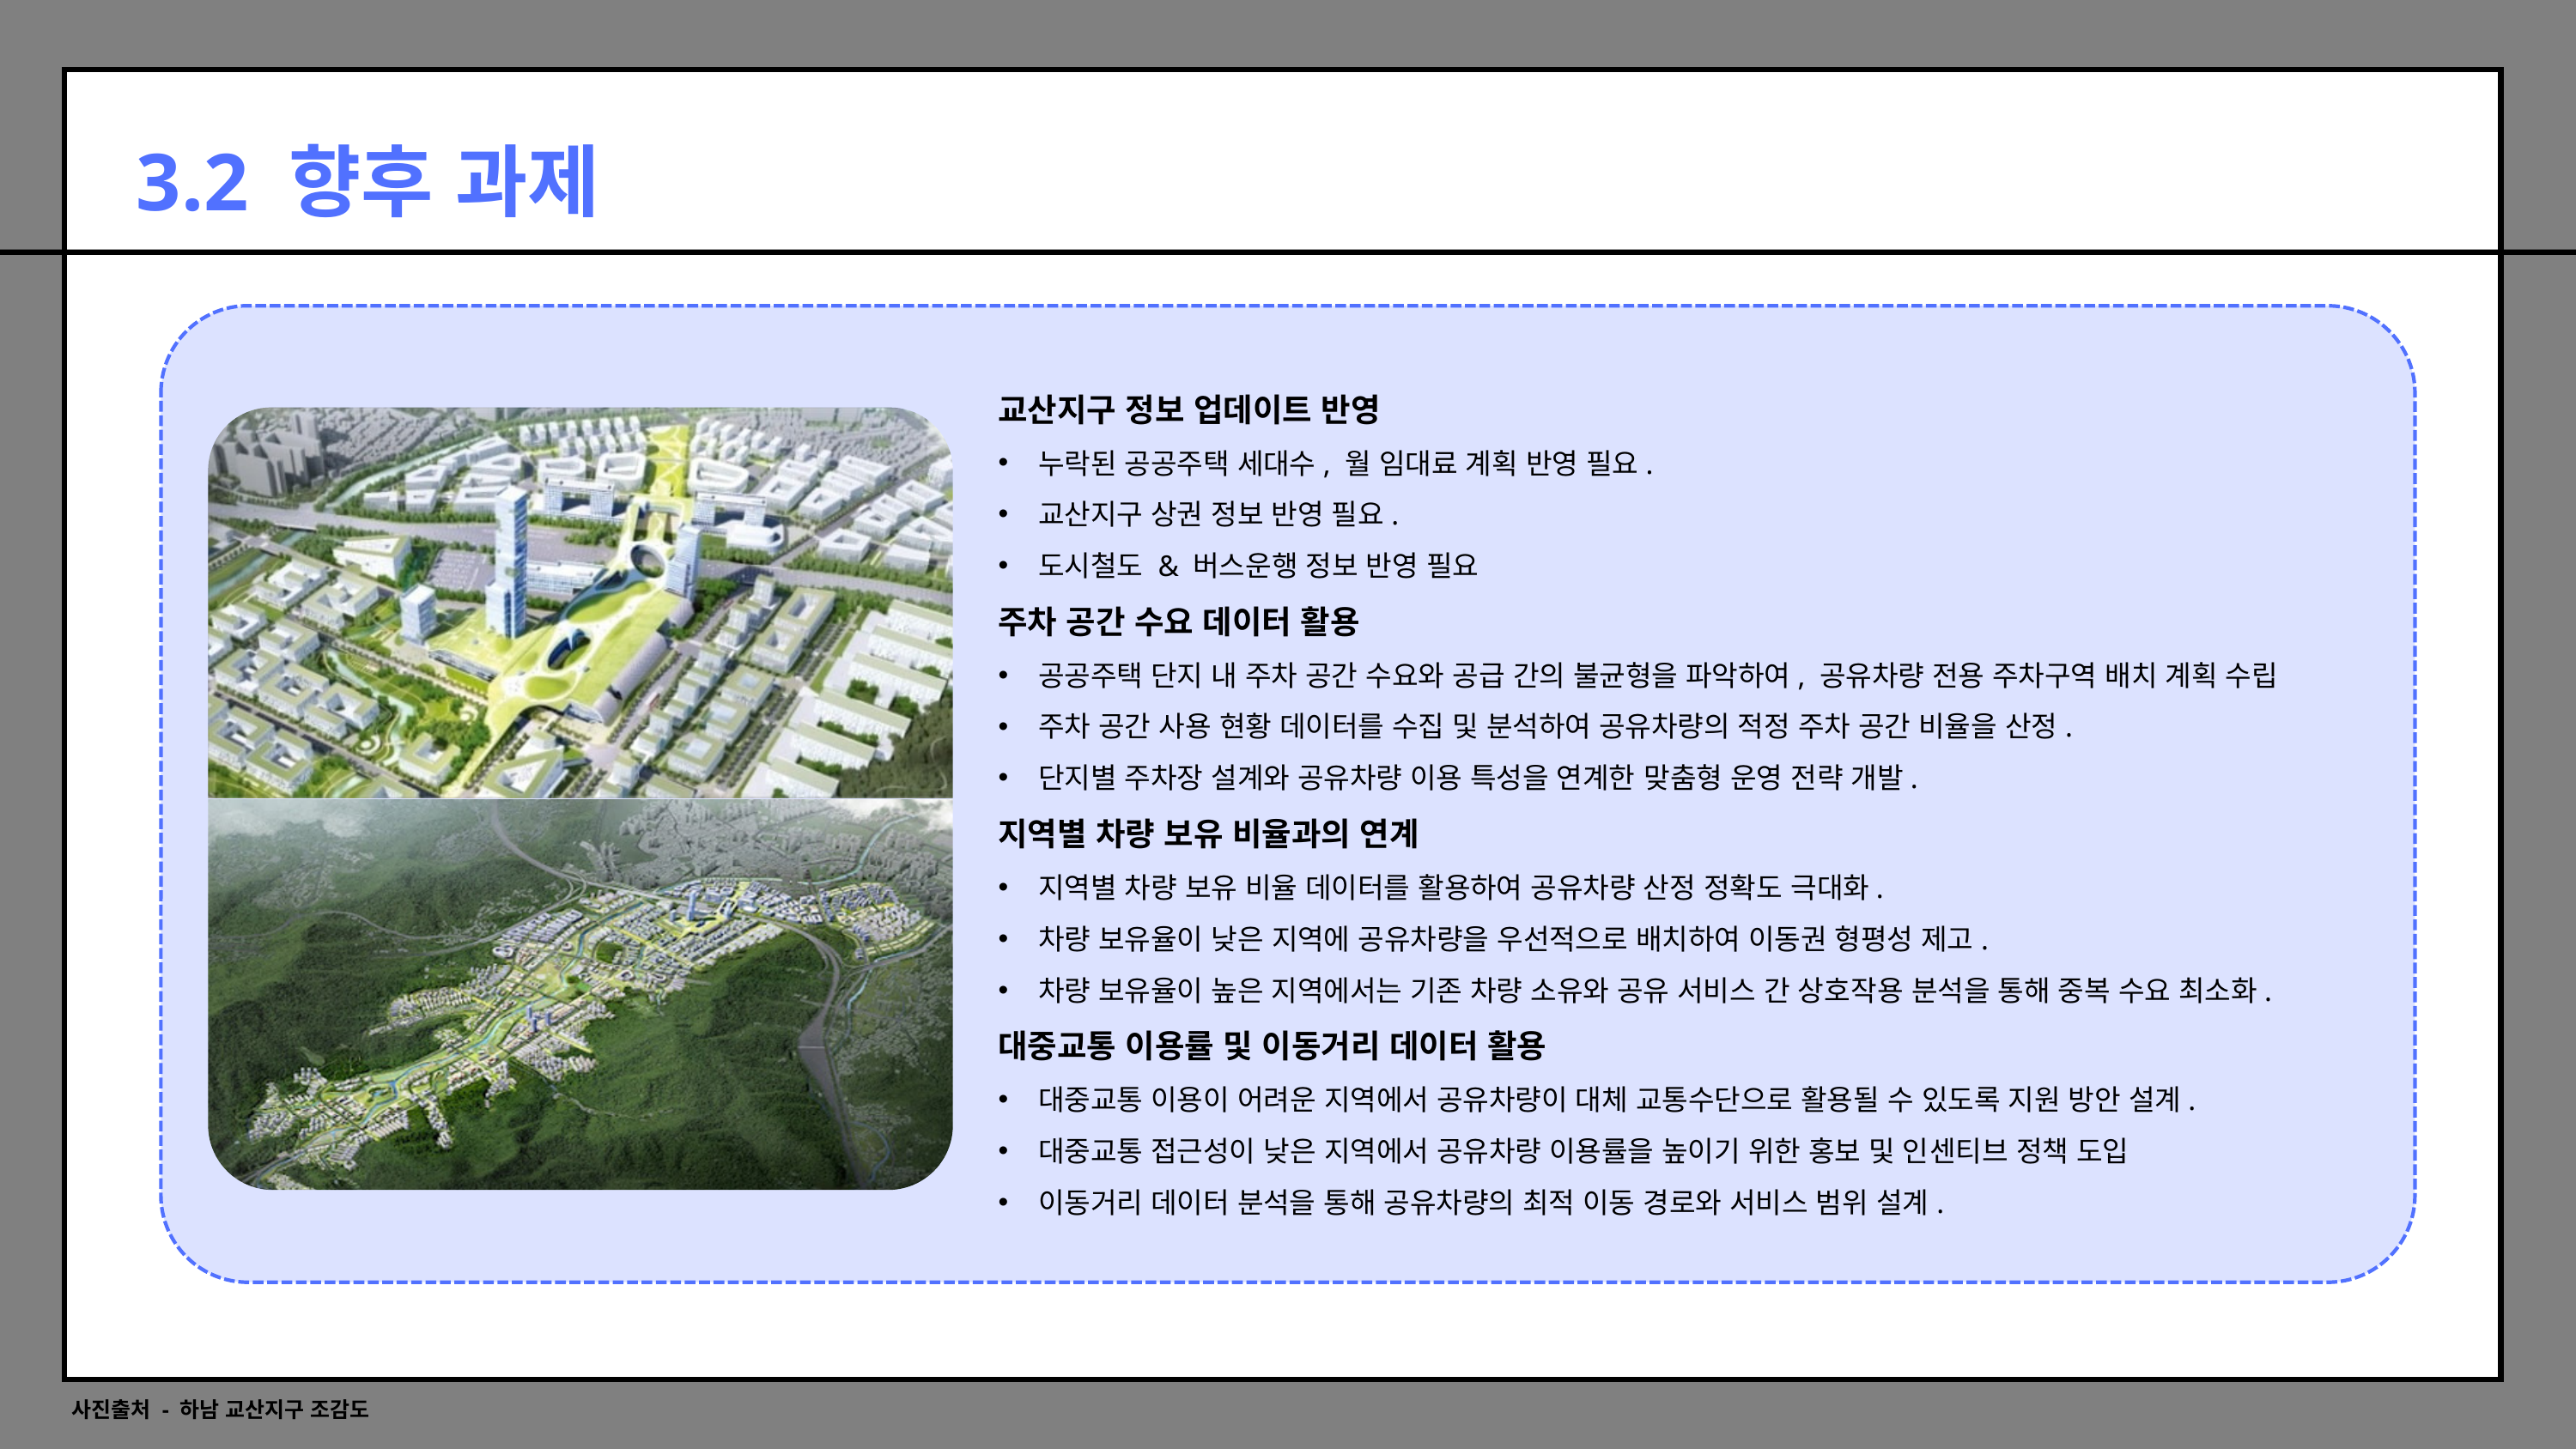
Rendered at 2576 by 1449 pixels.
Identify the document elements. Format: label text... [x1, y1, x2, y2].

text_box 사진출처 - 하남 교산지구 조감도 [71, 1396, 784, 1422]
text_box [64, 69, 2501, 1379]
picture [208, 407, 953, 1191]
